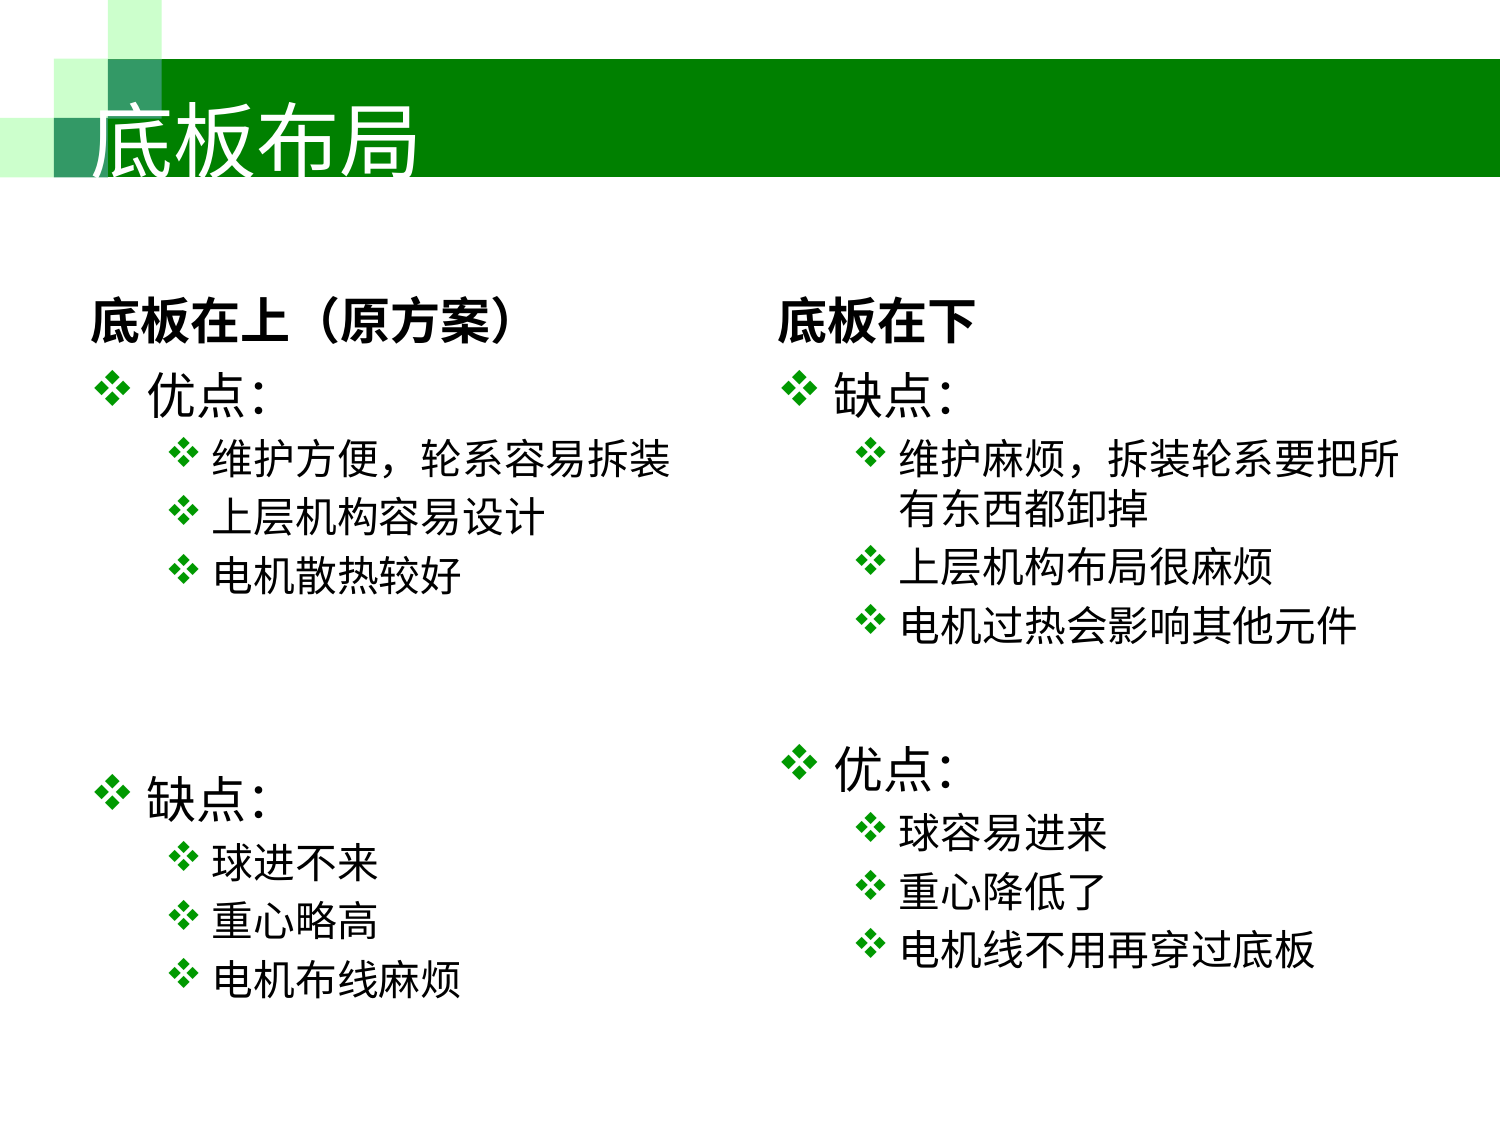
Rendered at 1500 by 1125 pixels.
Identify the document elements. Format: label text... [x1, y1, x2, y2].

title 底板布局 [75, 45, 1425, 233]
list 底板在上（原方案） [75, 251, 738, 356]
list 优点： 维护方便，轮系容易拆装 上层机构容易设计 电机散热较好 缺点： 球进不来 重心略高 电机布线麻烦 [75, 356, 738, 1005]
list 底板在下 [761, 251, 1425, 356]
list 缺点： 维护麻烦，拆装轮系要把所有东西都卸掉 上层机构布局很麻烦 电机过热会影响其他元件 优点： 球容易进来 重心降低了 电机线不用再穿过底板 [761, 356, 1425, 1005]
